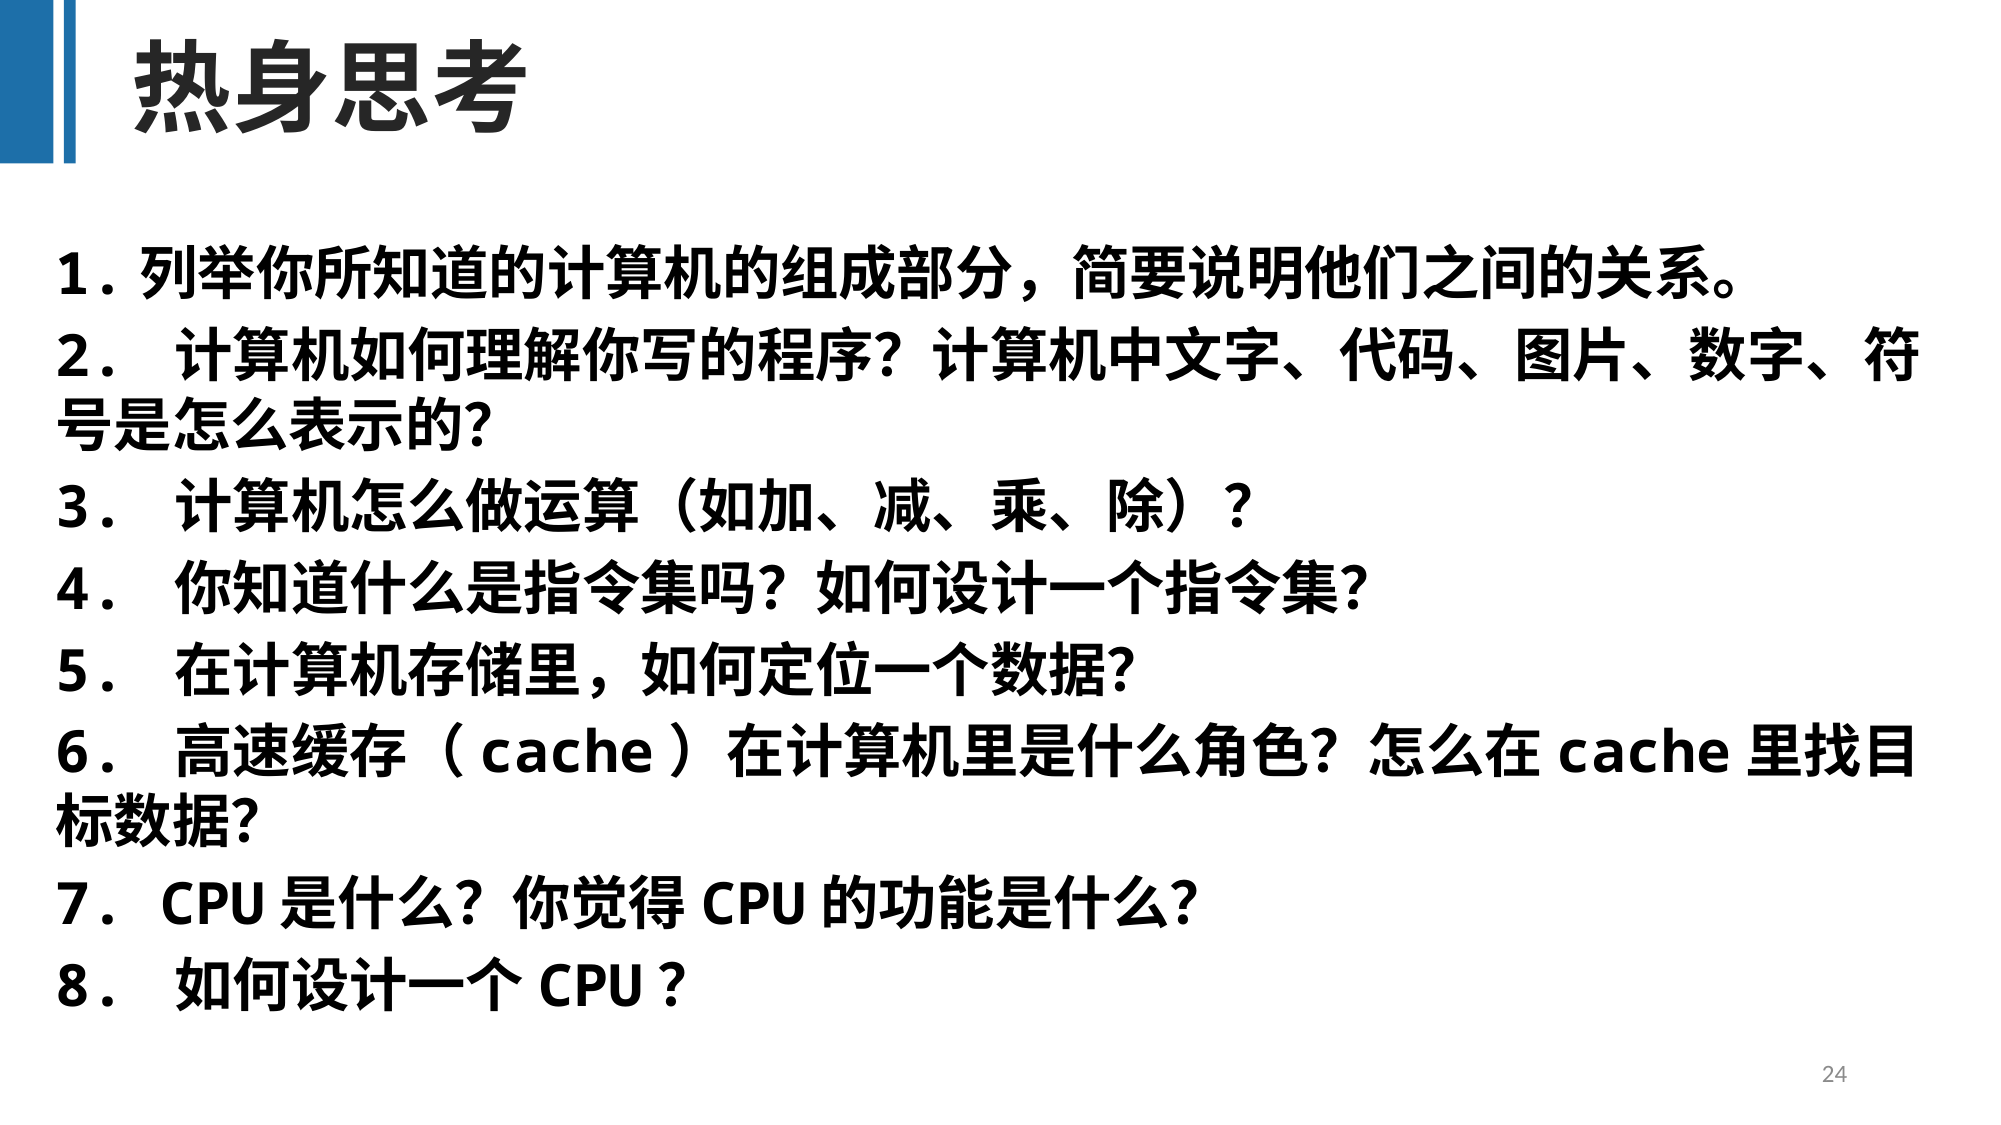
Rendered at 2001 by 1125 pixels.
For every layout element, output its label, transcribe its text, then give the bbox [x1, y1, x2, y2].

text_box 热身思考 [117, 16, 547, 152]
slide_number 24 [1412, 1042, 1863, 1103]
text_box 1.列举你所知道的计算机的组成部分，简要说明他们之间的关系。 2. 计算机如何理解你写的程序？计算机中文字、代码、图片、数字、符号是怎么表示的？ 3. 计算机怎么做运算（如加、减、乘、除）？ 4. 你知道什么是指令集吗？如何设计一个指令集？ 5. 在计算机存储里，如何定位一个数据？ 6. 高速缓存（cache）在计算机里是什么角色？怎么在cache里找目标数据？ 7. CPU是什么？你觉得CPU的功能是什么？ 8. 如何设计一个CPU？ [40, 228, 1968, 1054]
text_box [0, 0, 76, 164]
